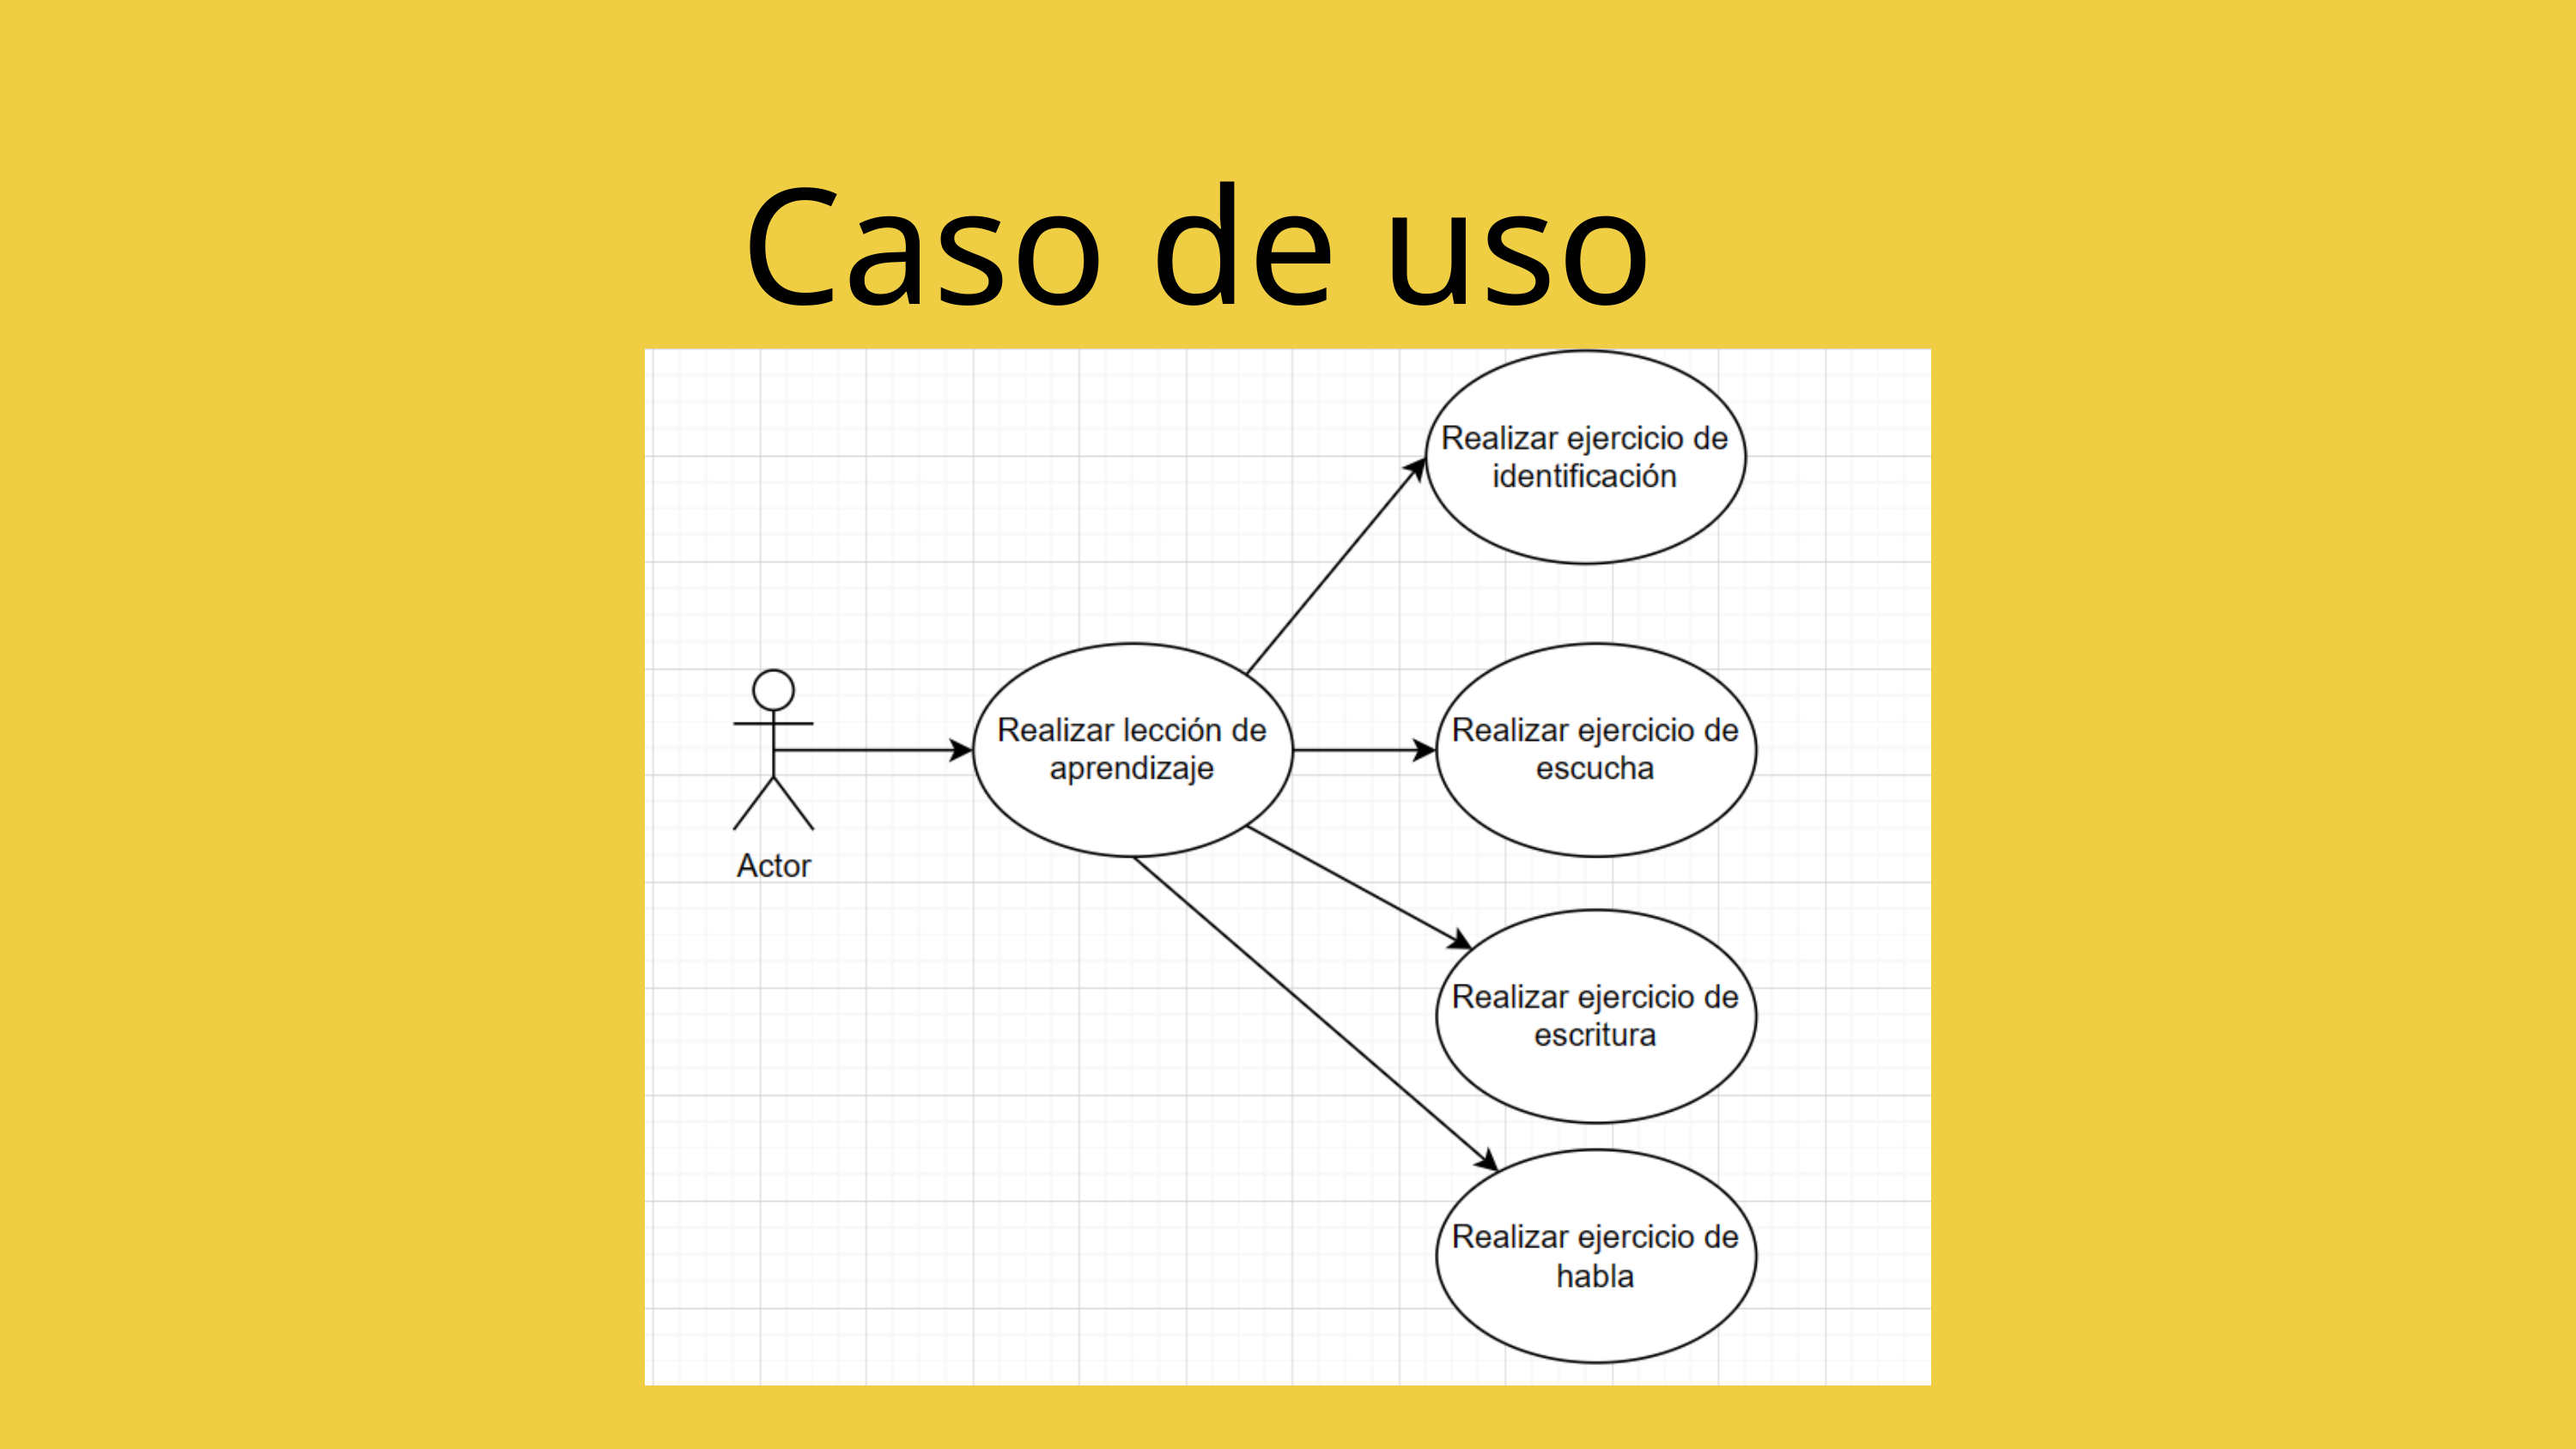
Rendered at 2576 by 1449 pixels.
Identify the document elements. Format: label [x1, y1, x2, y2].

picture [645, 349, 1931, 1385]
text_box [144, 159, 2576, 1233]
